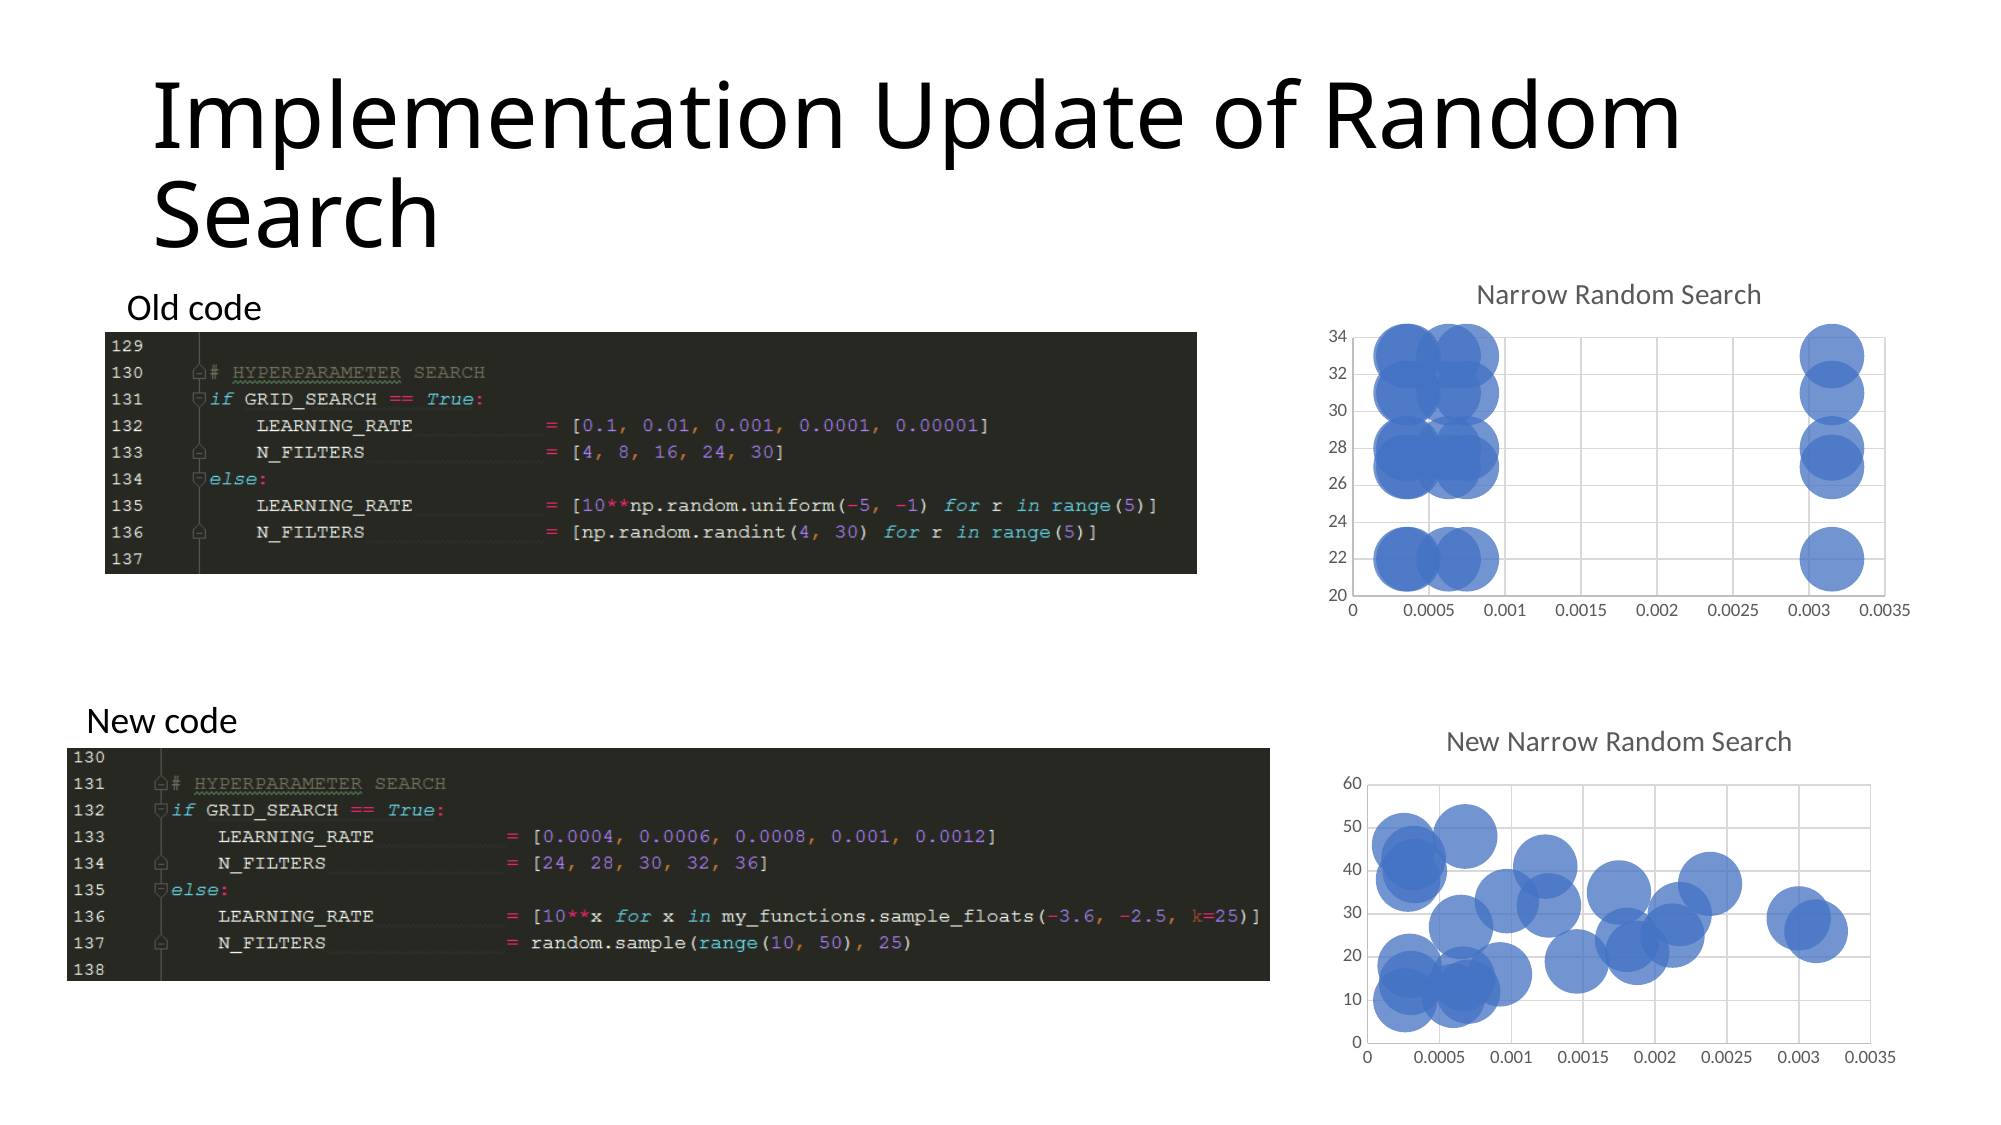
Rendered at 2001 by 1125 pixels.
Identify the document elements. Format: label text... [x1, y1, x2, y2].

chart [1331, 705, 1909, 1076]
text_box New code [71, 688, 323, 748]
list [67, 748, 1270, 981]
text_box Old code [112, 275, 363, 332]
chart [1316, 258, 1924, 629]
title Implementation Update of Random Search [137, 59, 1863, 278]
picture [104, 332, 1197, 574]
